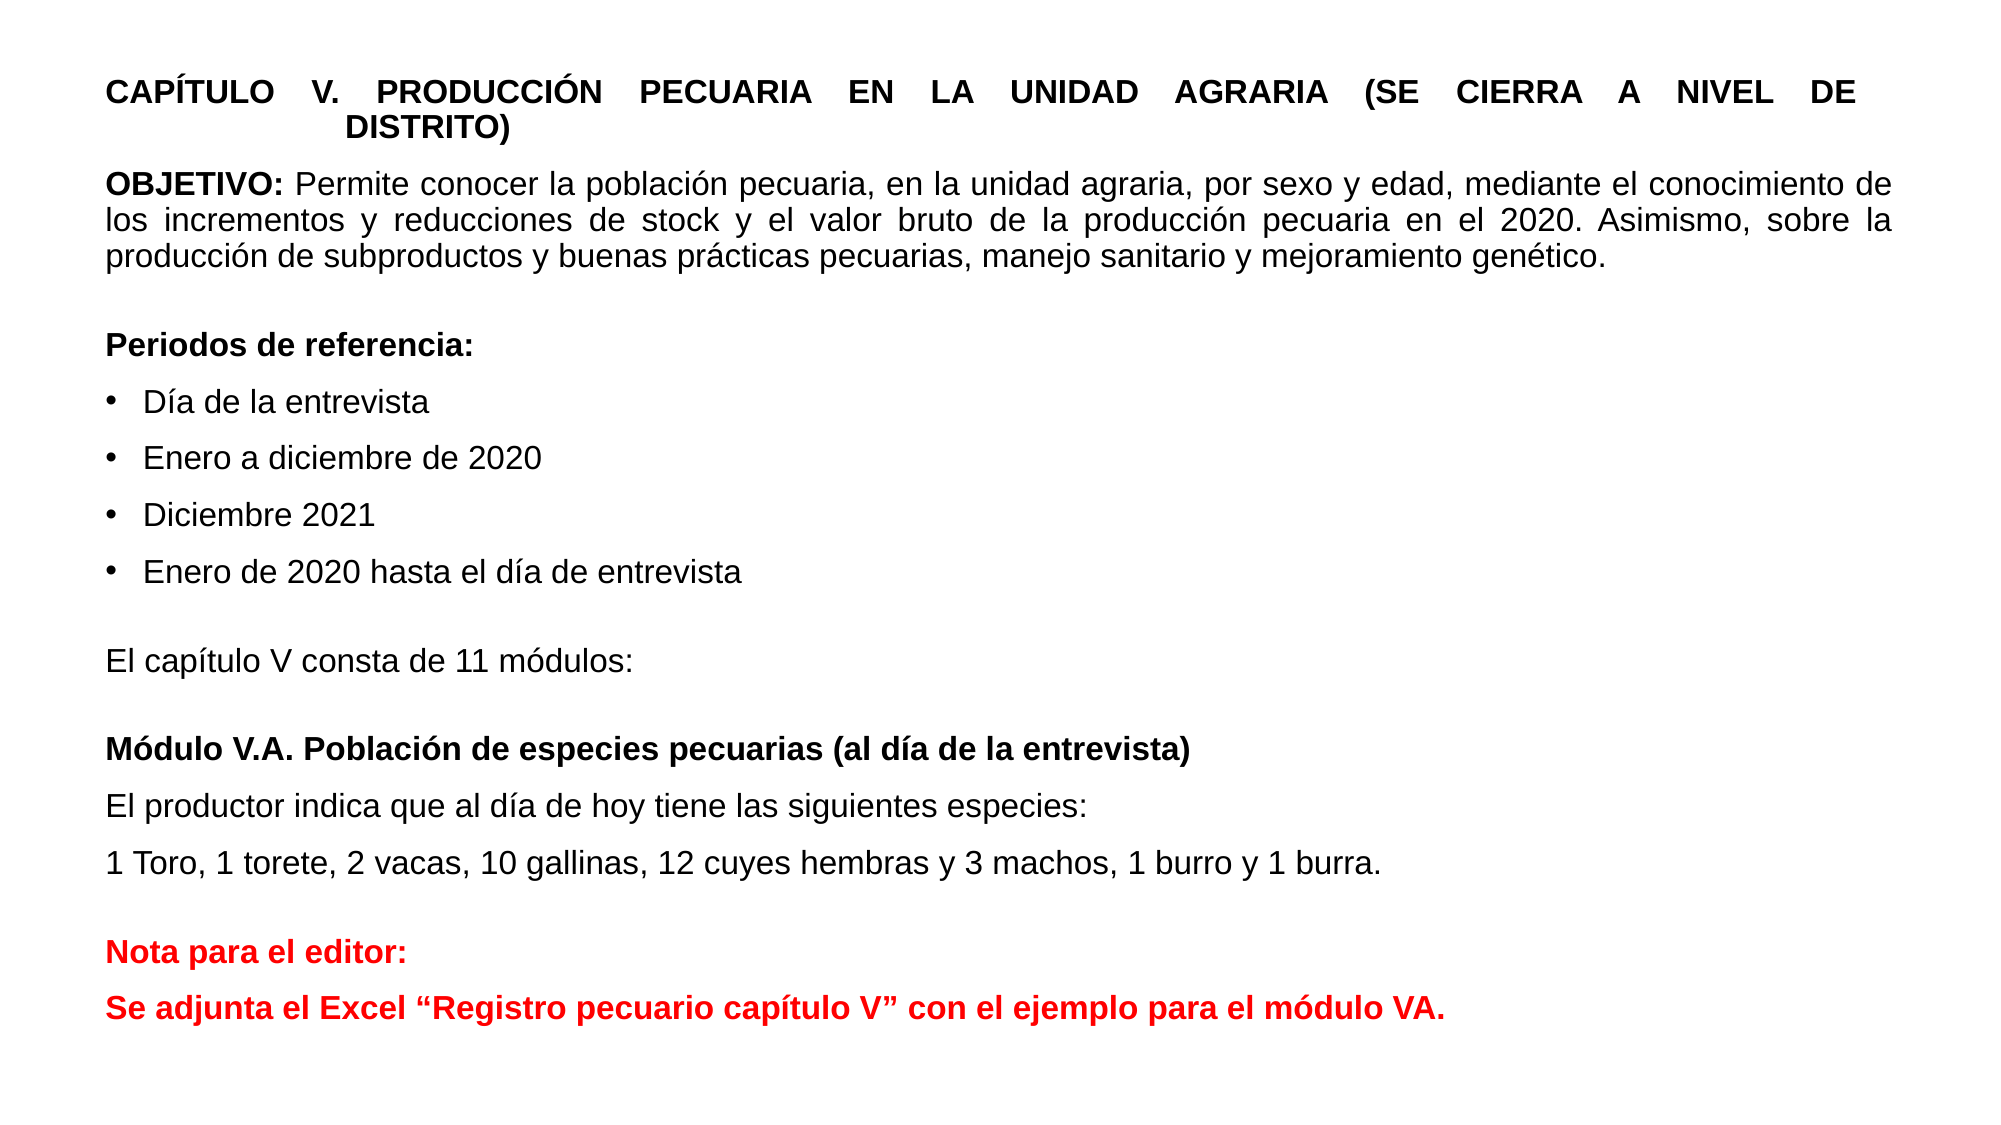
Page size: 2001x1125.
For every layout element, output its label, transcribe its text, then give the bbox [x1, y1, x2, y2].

list CAPÍTULO V. PRODUCCIÓN PECUARIA EN LA UNIDAD AGRARIA (SE CIERRA A NIVEL DE DISTRITO) OBJETIVO: Permite conocer la población pecuaria, en la unidad agraria, por sexo y edad, mediante el conocimiento de los incrementos y reducciones de stock y el valor bruto de la producción pecuaria en el 2020. Asimismo, sobre la producción de subproductos y buenas prácticas pecuarias, manejo sanitario y mejoramiento genético. Periodos de referencia: Día de la entrevista Enero a diciembre de 2020 Diciembre 2021 Enero de 2020 hasta el día de entrevista El capítulo V consta de 11 módulos: Módulo V.A. Población de especies pecuarias (al día de la entrevista) El productor indica que al día de hoy tiene las siguientes especies: 1 Toro, 1 torete, 2 vacas, 10 gallinas, 12 cuyes hembras y 3 machos, 1 burro y 1 burra. Nota para el editor: Se adjunta el Excel “Registro pecuario capítulo V” con el ejemplo para el módulo VA. [90, 66, 1911, 1070]
